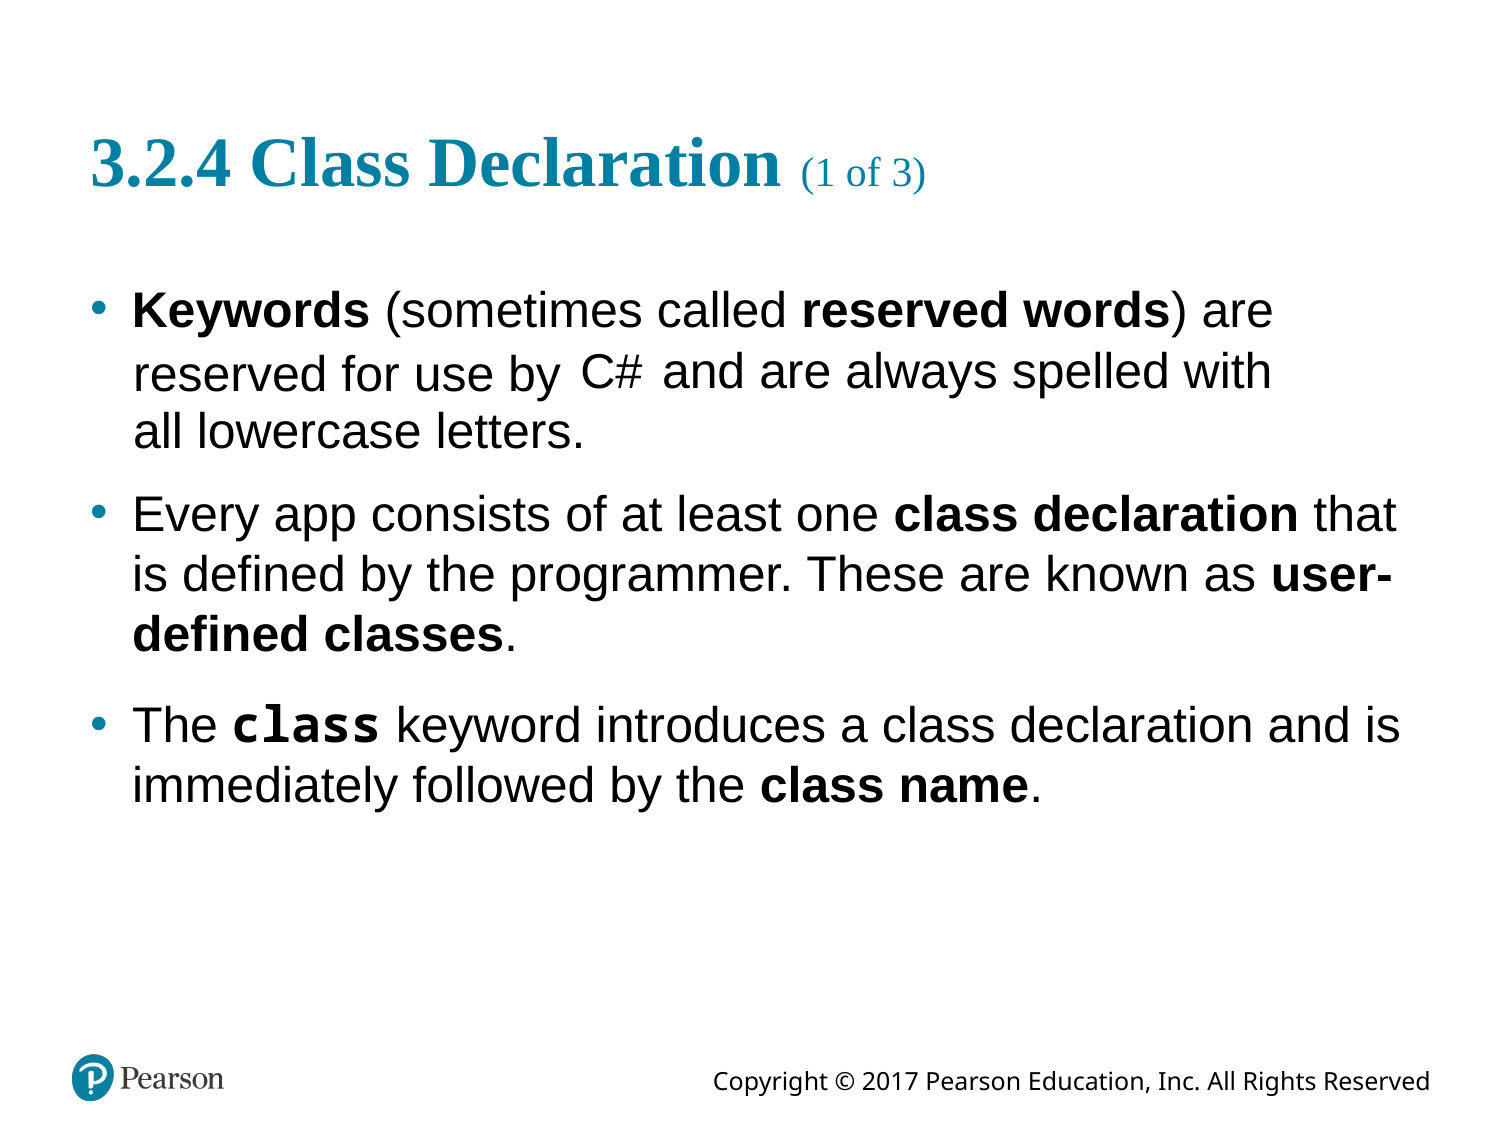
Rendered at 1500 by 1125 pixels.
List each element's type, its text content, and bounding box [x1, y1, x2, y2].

title 3.2.4 Class Declaration (1 of 3) [75, 35, 1425, 216]
picture [72, 1087, 83, 1101]
picture [72, 1054, 88, 1070]
list reserved for use by [118, 326, 586, 383]
list all lowercase letters. [118, 383, 655, 459]
list Keywords (sometimes called reserved words) are [75, 262, 1350, 350]
list and are always spelled with [647, 323, 1308, 402]
list Every app consists of at least one class declaration that is defined by the programmer. These are known as user-defined classes. The class keyword introduces a class declaration and is immediately followed by the class name. [75, 466, 1425, 848]
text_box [572, 339, 656, 404]
picture [80, 1063, 106, 1088]
picture [98, 1054, 224, 1101]
